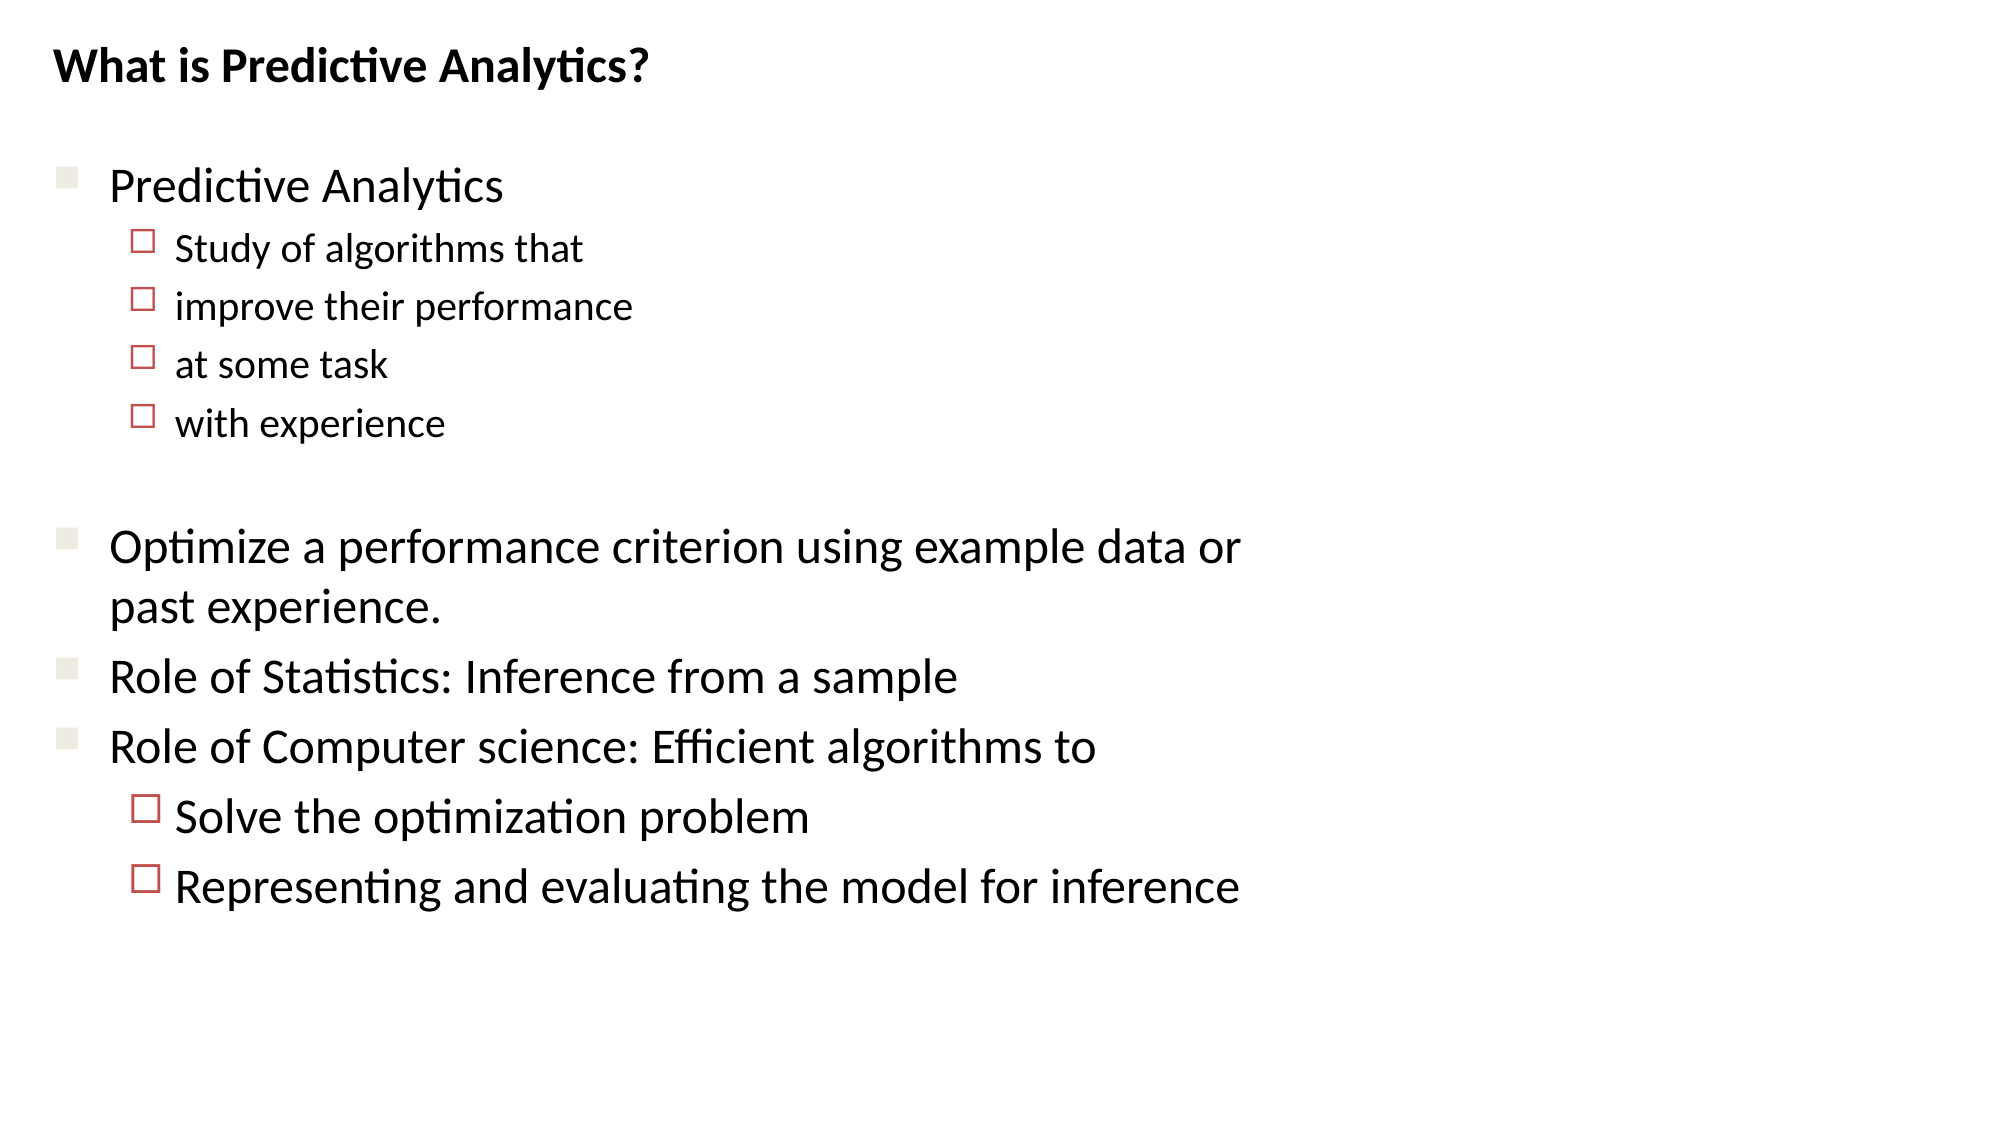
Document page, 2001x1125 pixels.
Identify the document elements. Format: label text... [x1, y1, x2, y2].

text_box Predictive Analytics Study of algorithms that improve their performance at some task with experience Optimize a performance criterion using example data or past experience. Role of Statistics: Inference from a sample Role of Computer science: Efficient algorithms to Solve the optimization problem Representing and evaluating the model for inference [38, 144, 1285, 897]
text_box What is Predictive Analytics? [38, 29, 1285, 98]
